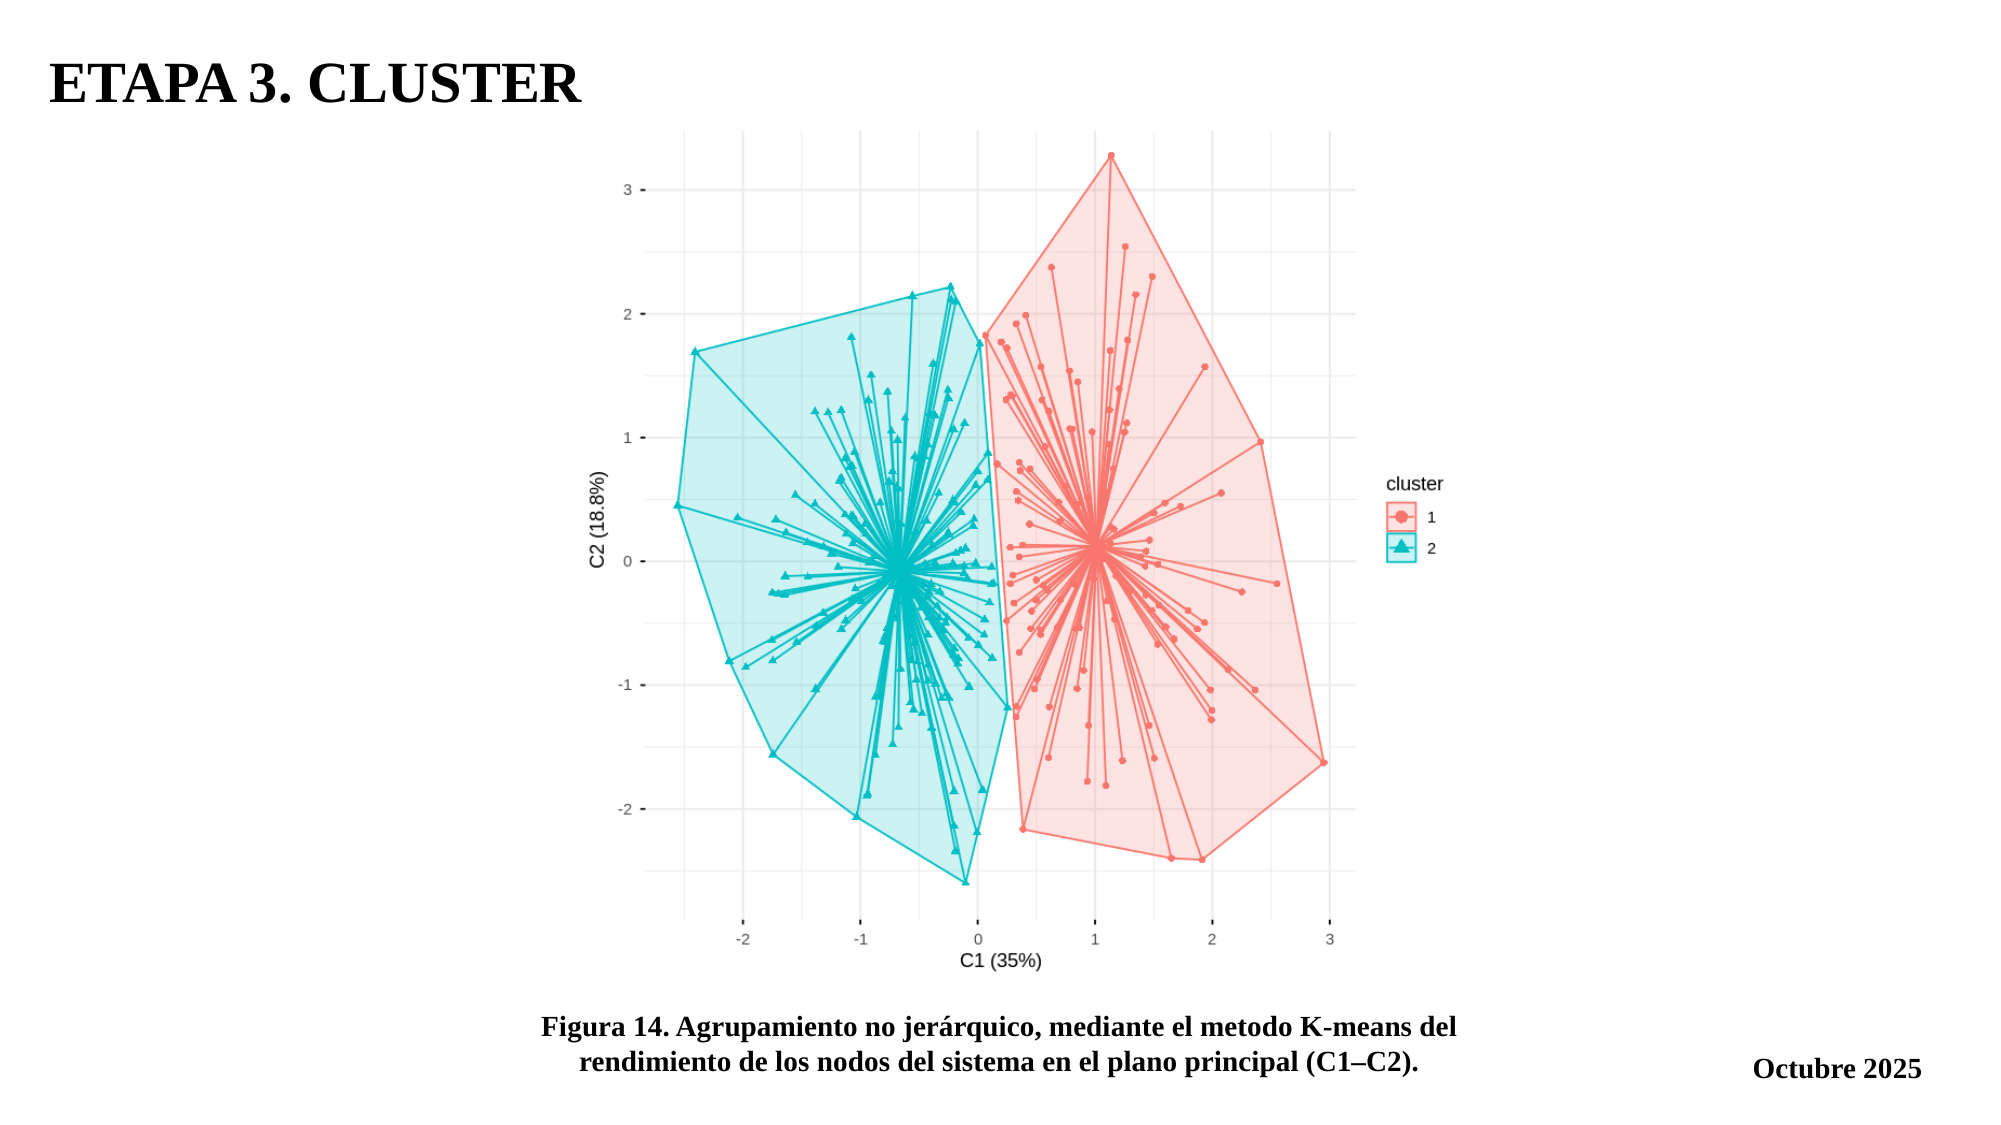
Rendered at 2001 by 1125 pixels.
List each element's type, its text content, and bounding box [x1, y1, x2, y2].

text_box Figura 14. Agrupamiento no jerárquico, mediante el metodo K-means del rendimiento de los nodos del sistema en el plano principal (C1–C2). [473, 999, 1526, 1085]
text_box Octubre 2025 [1657, 1042, 2000, 1093]
picture [579, 131, 1490, 982]
title ETAPA 3. CLUSTER [34, 16, 619, 152]
